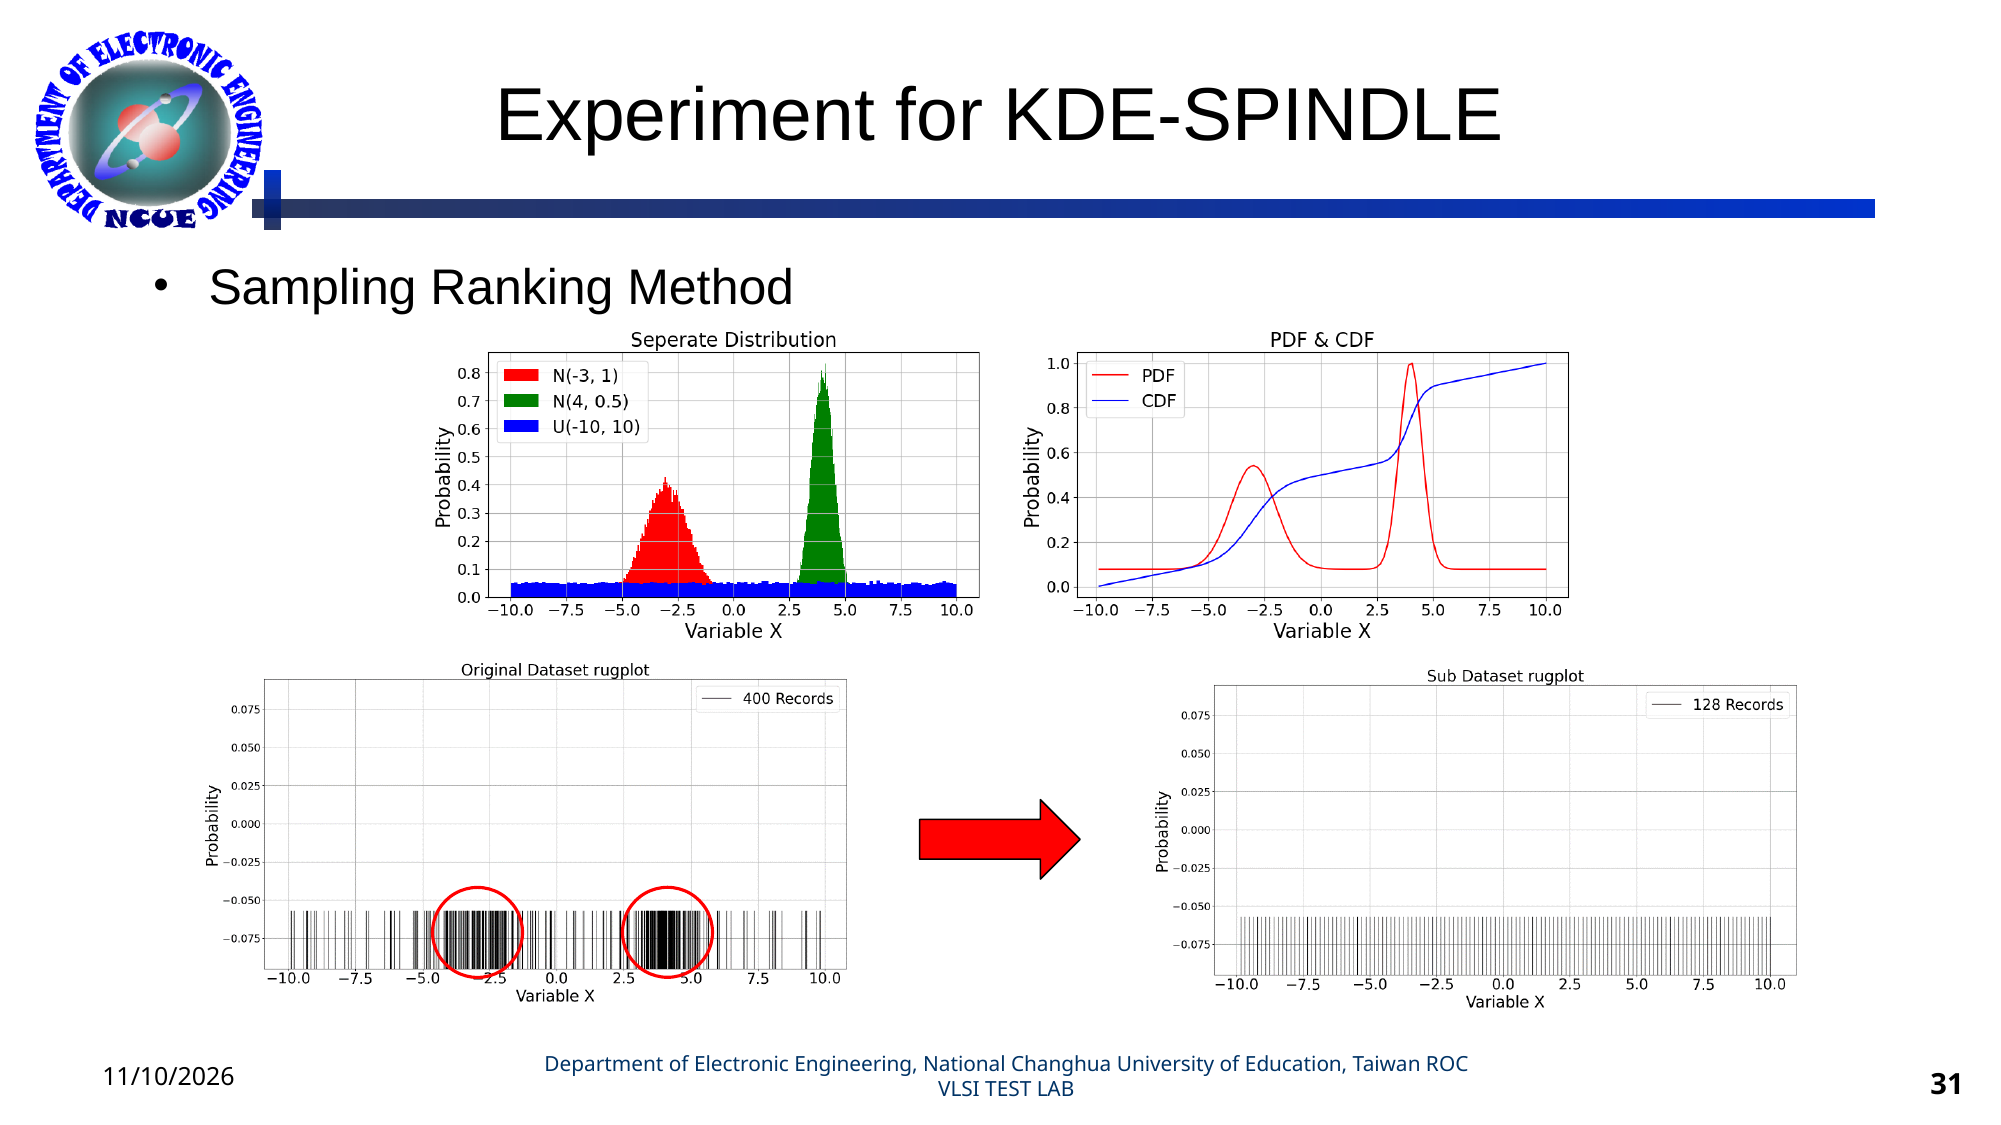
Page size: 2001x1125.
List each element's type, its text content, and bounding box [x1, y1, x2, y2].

list Sampling Ranking Method [137, 247, 1863, 1013]
picture [1150, 665, 1801, 1014]
text_box [919, 799, 1081, 880]
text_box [432, 887, 713, 978]
title Experiment for KDE-SPINDLE [194, 12, 1805, 208]
picture [32, 28, 265, 241]
footer Department of Electronic Engineering, National Changhua University of Education, Taiwan ROC VLSI TEST LAB [99, 1024, 1913, 1125]
picture [426, 324, 1574, 648]
picture [199, 659, 850, 1008]
slide_number 31 [1513, 1038, 1979, 1113]
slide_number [87, 1024, 553, 1103]
